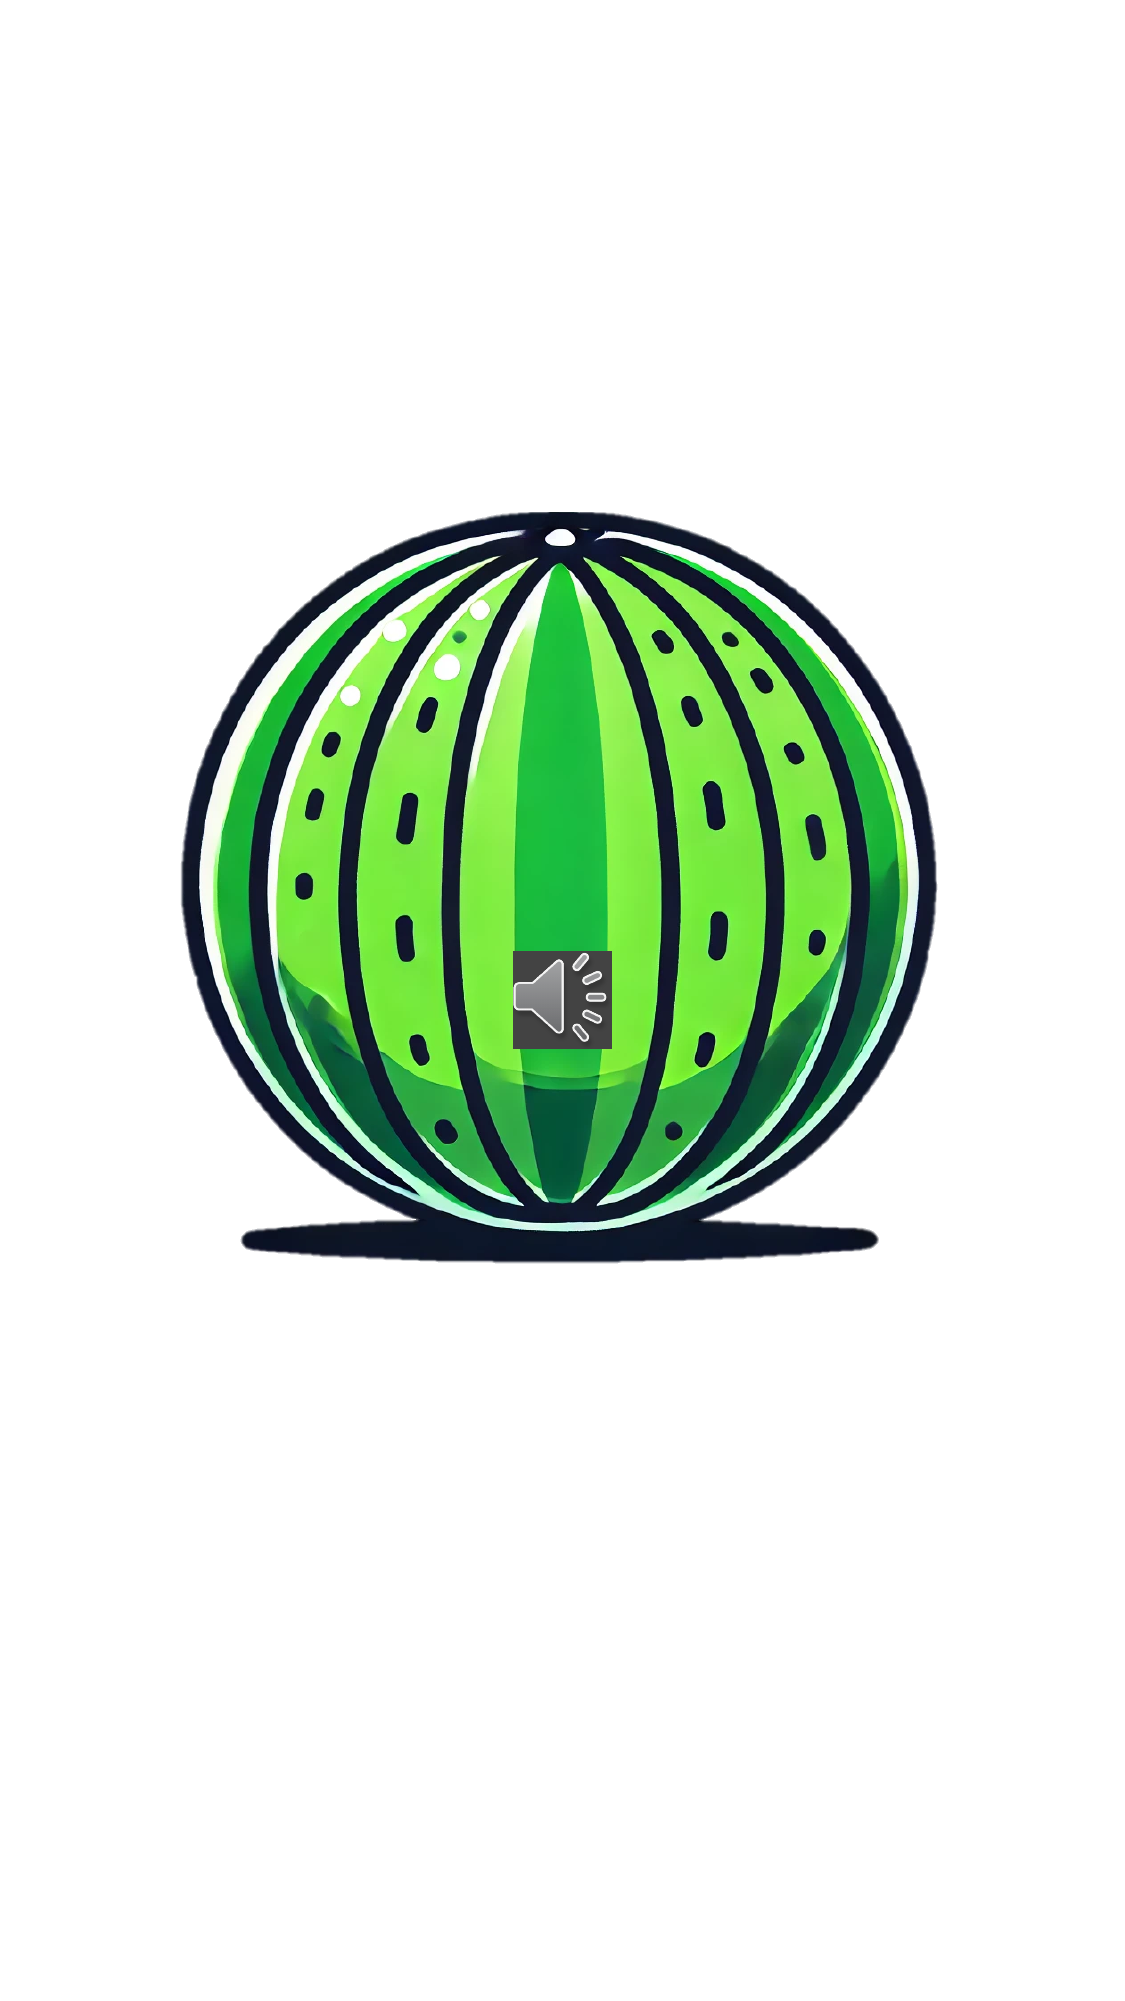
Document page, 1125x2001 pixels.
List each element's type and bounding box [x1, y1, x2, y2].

picture [106, 446, 1019, 1360]
